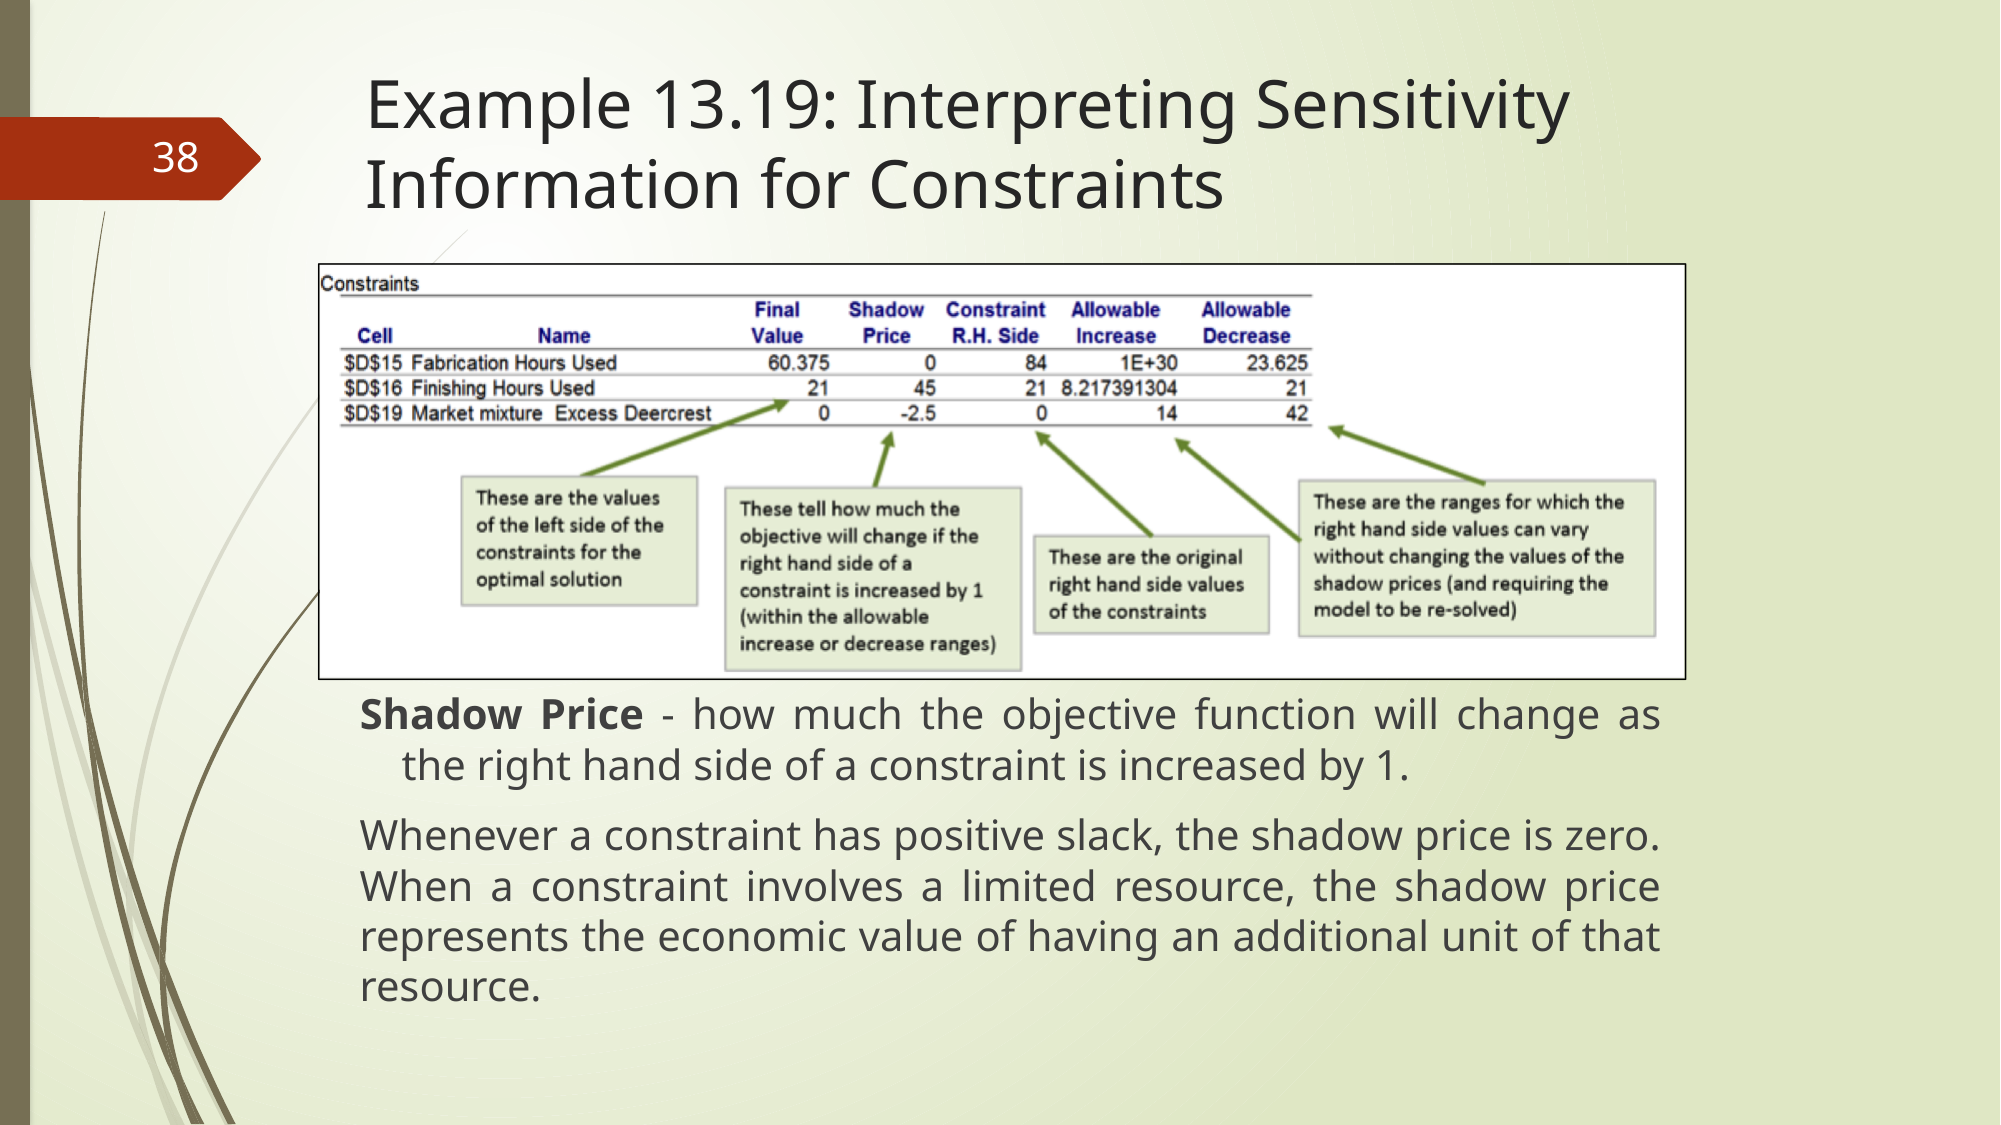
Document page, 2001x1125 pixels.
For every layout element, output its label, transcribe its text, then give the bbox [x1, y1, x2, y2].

slide_number 38 [87, 129, 216, 190]
title Example 13.19: Interpreting Sensitivity Information for Constraints [350, 54, 1813, 265]
list Shadow Price - how much the objective function will change as the right hand side of a constraint is increased by 1. Whenever a constraint has positive slack, the shadow price is zero. When a constraint involves a limited resource, the shadow price represents the economic value of having an additional unit of that resource. [326, 689, 1677, 1105]
picture [316, 263, 1687, 681]
